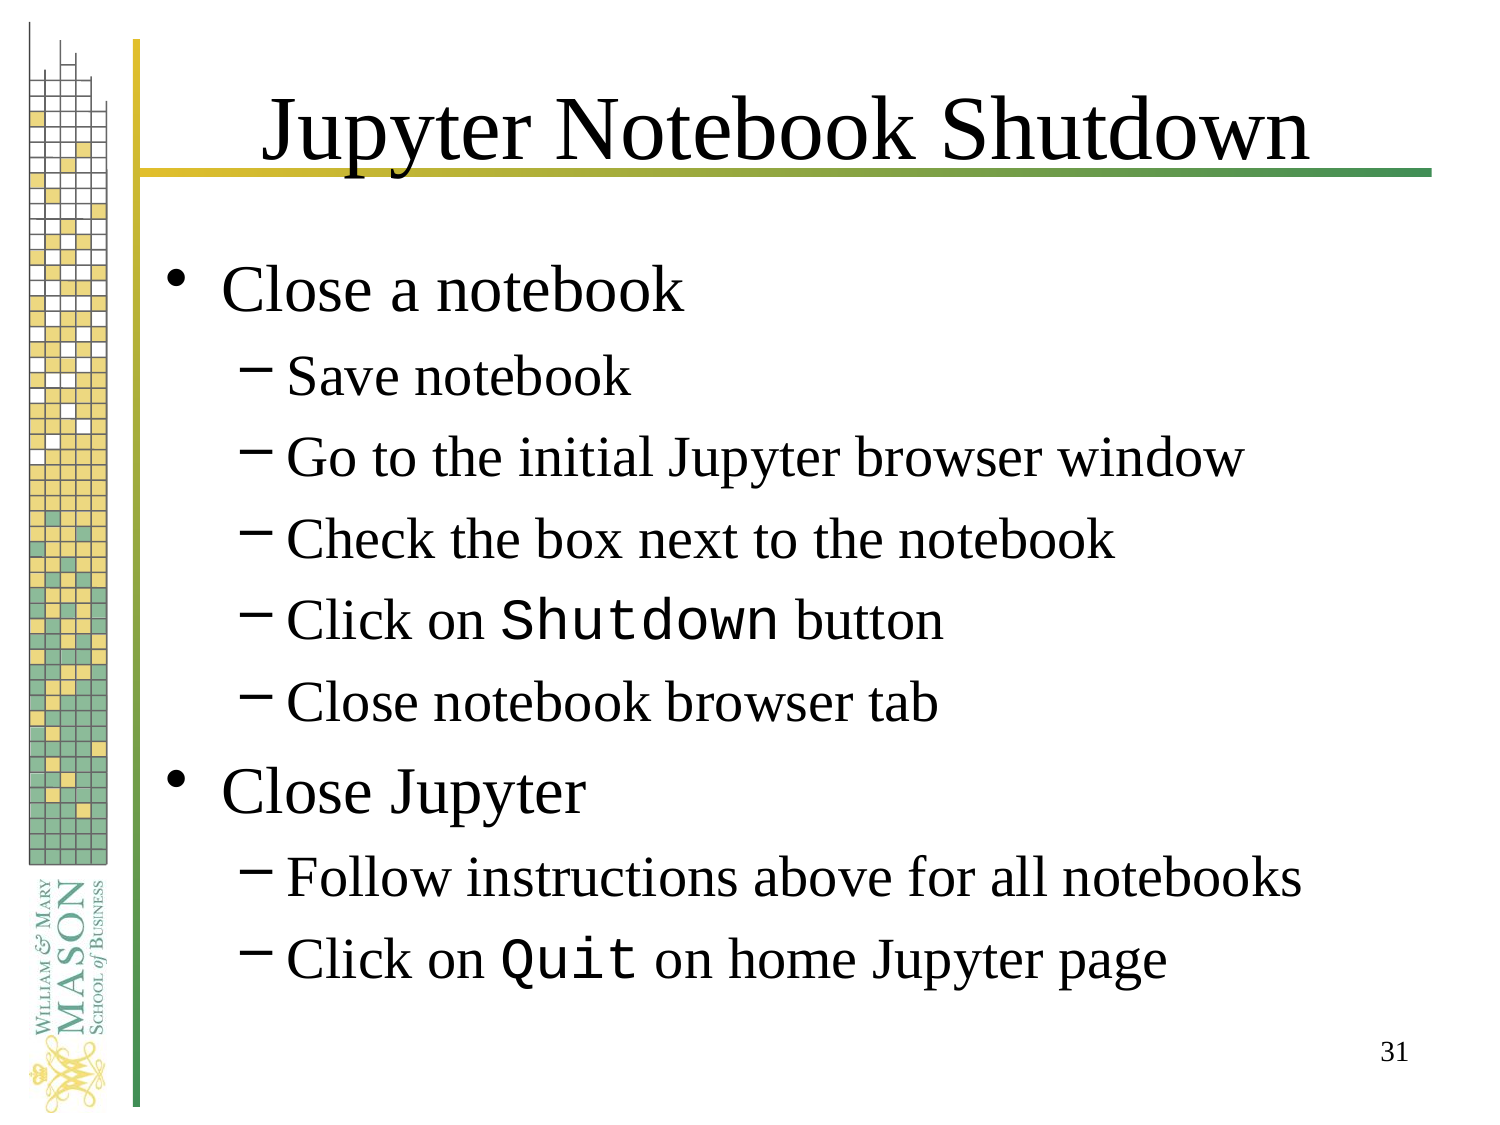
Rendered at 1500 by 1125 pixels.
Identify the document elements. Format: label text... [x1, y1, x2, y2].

table_cell Greater than [29, 879, 107, 1113]
list Close a notebook Save notebook Go to the initial Jupyter browser window Check the box next to the notebook Click on Shutdown button Close notebook browser tab Close Jupyter Follow instructions above for all notebooks Click on Quit on home Jupyter page [150, 237, 1425, 1005]
slide_number 31 [1048, 1024, 1426, 1103]
title Jupyter Notebook Shutdown [150, 45, 1425, 200]
